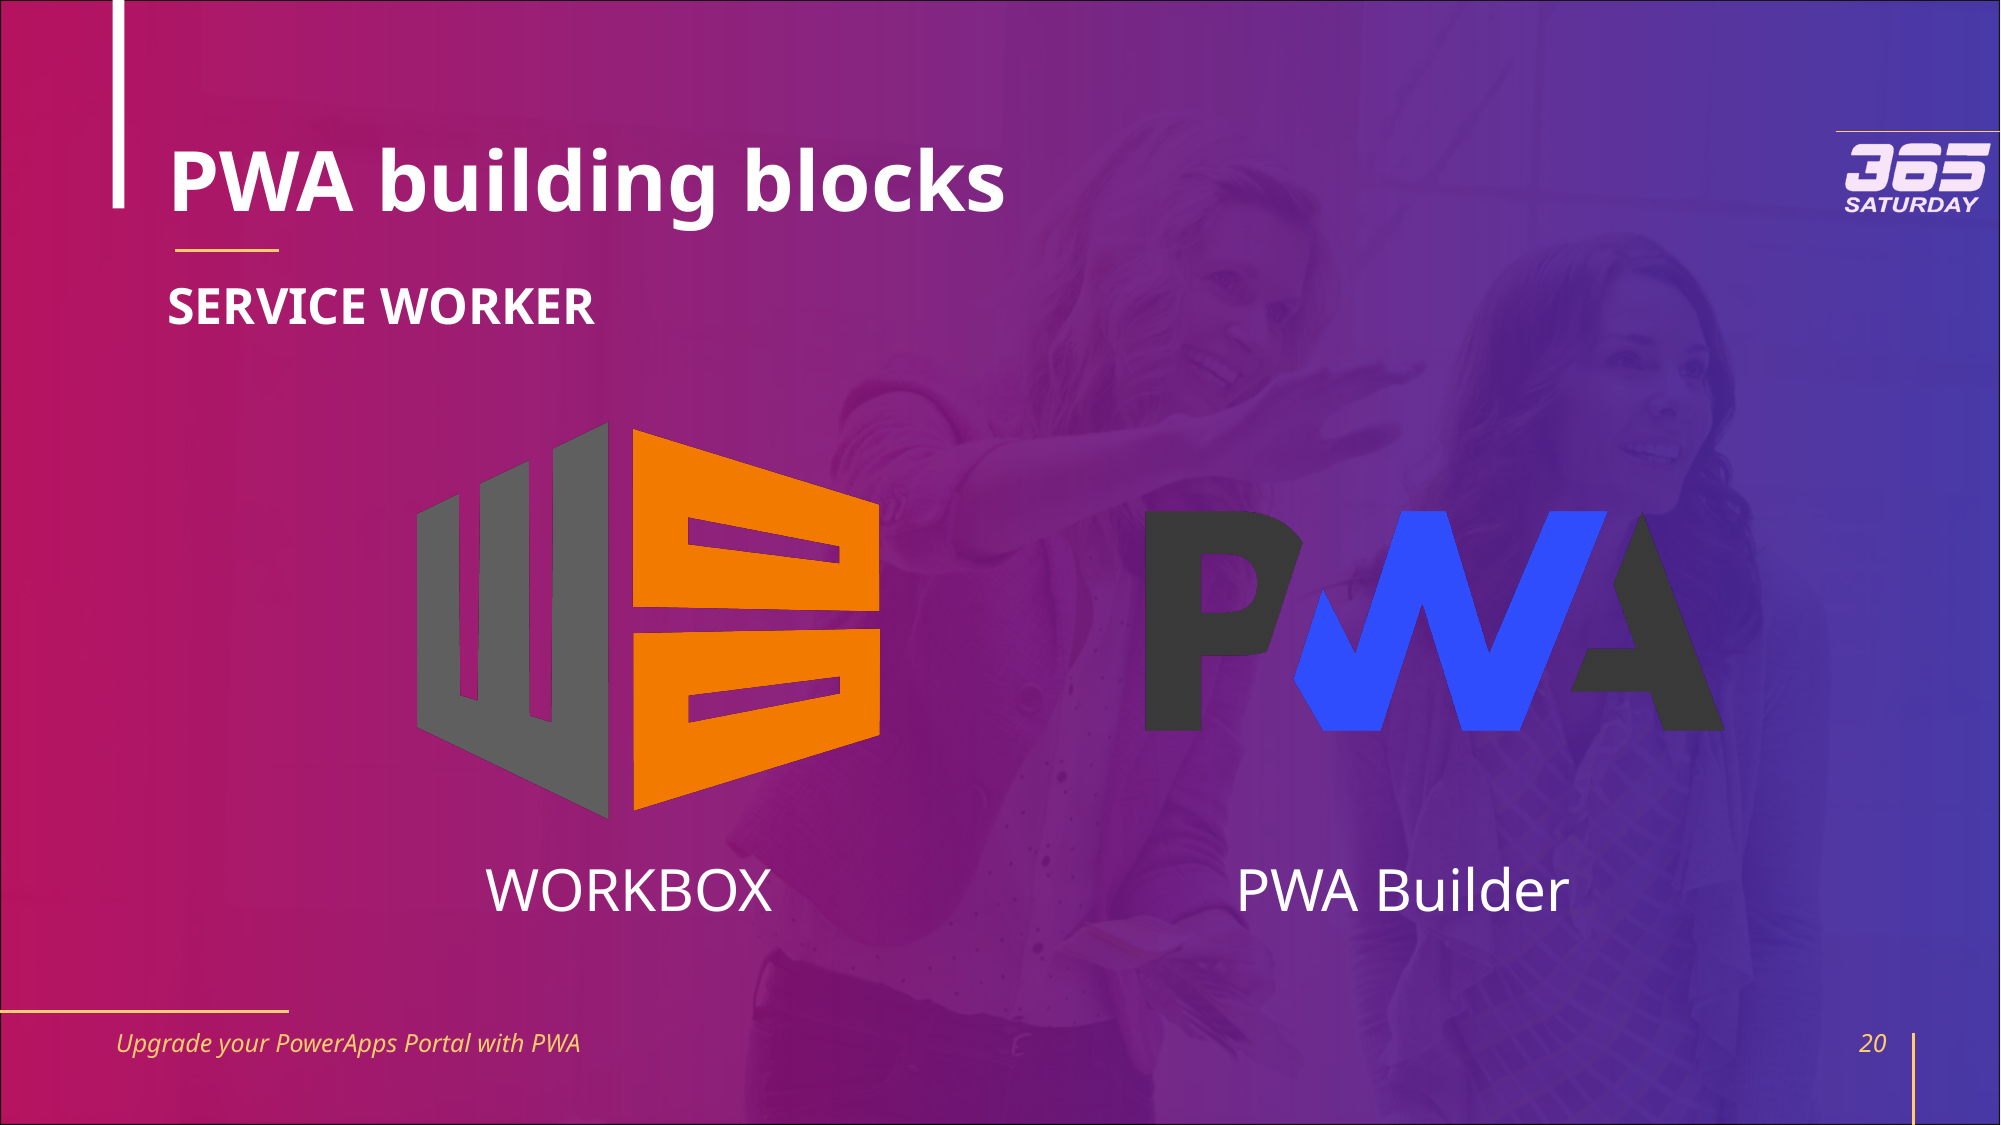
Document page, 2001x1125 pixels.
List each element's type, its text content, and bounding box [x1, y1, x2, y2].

footer Upgrade your PowerApps Portal with PWA [100, 1015, 636, 1075]
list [417, 421, 880, 820]
text_box WORKBOX [378, 845, 880, 931]
picture [1838, 136, 1994, 216]
title PWA building blocks [152, 75, 1789, 273]
slide_number 20 [1451, 1015, 1902, 1075]
subtitle SERVICE WORKER [152, 273, 1789, 388]
picture [1104, 477, 1725, 774]
text_box PWA Builder [1152, 845, 1654, 931]
